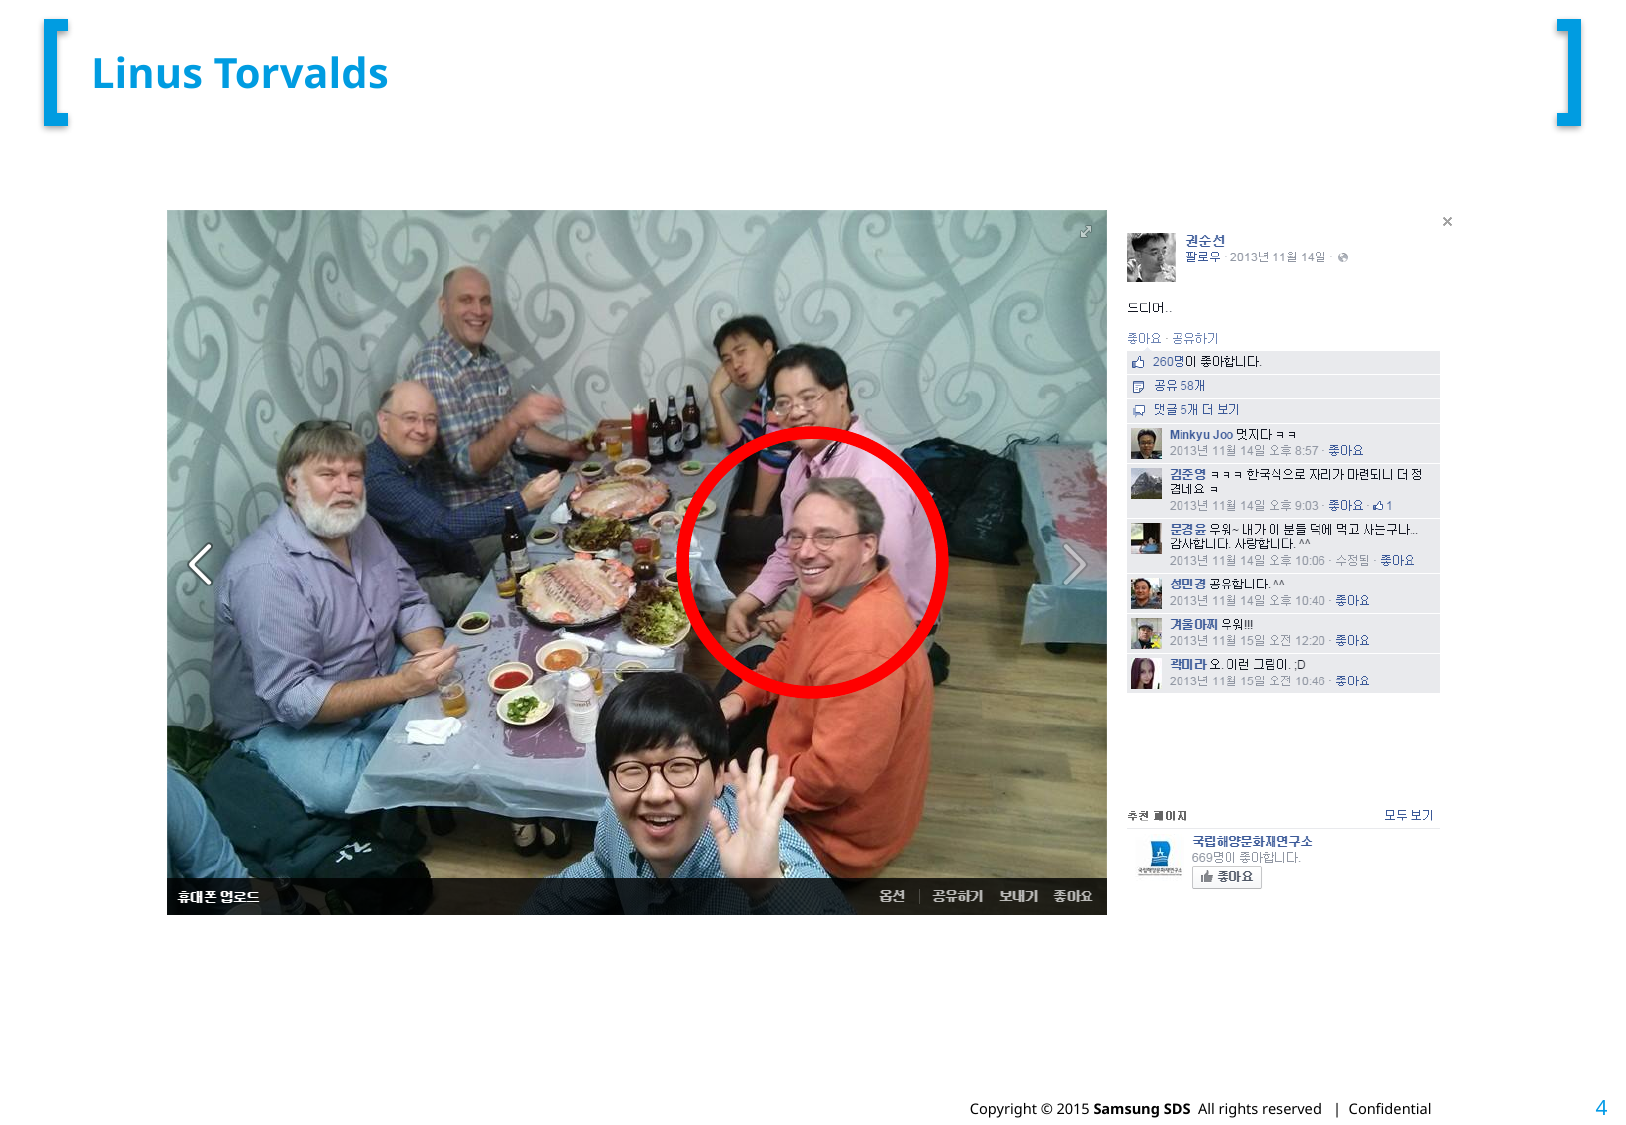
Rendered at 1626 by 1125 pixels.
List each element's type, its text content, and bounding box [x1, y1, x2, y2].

picture [167, 210, 1458, 915]
title Linus Torvalds [90, 33, 1439, 111]
